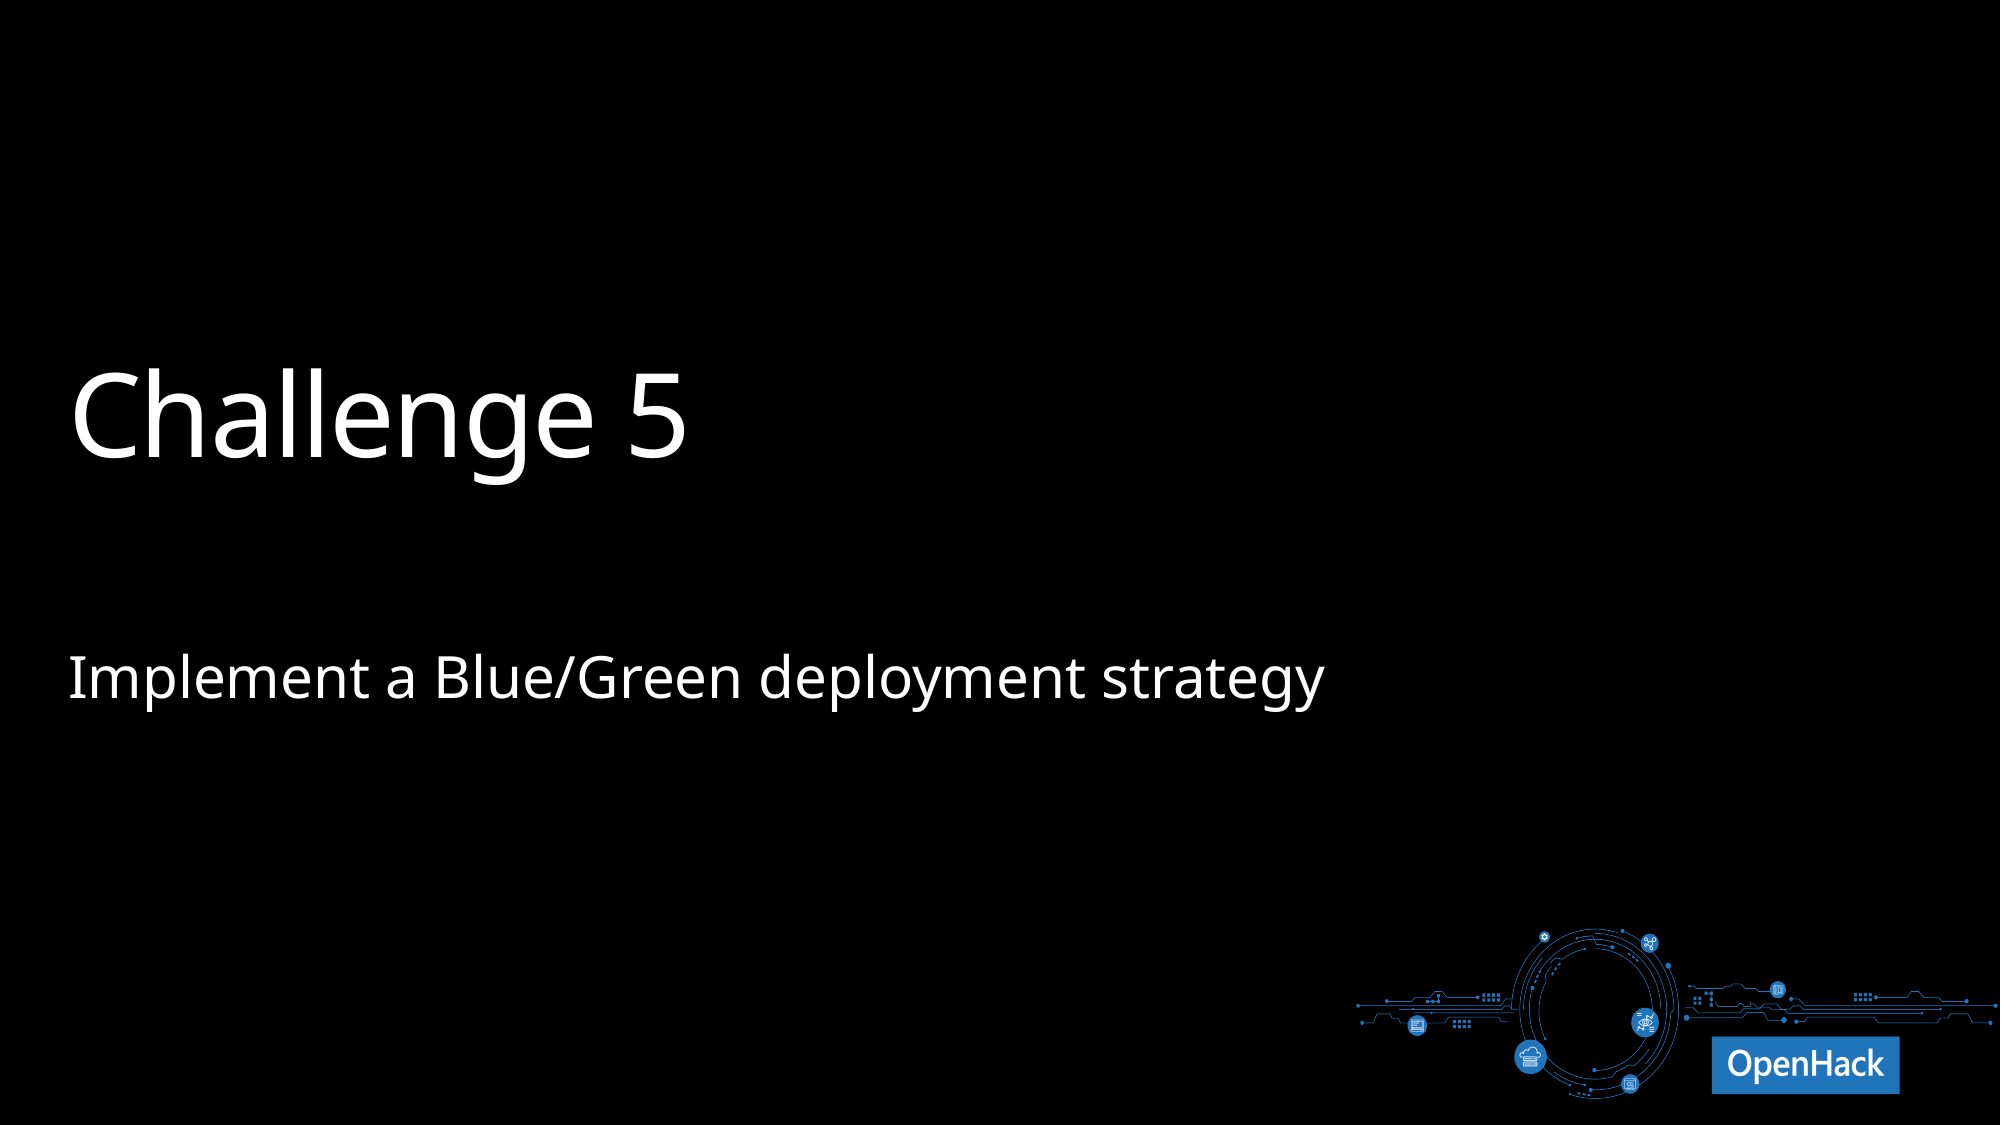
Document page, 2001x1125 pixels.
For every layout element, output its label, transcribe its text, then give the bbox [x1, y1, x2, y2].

list Implement a Blue/Green deployment strategy [44, 633, 1956, 728]
picture [1356, 917, 2000, 1099]
title Challenge 5 [44, 341, 1956, 500]
